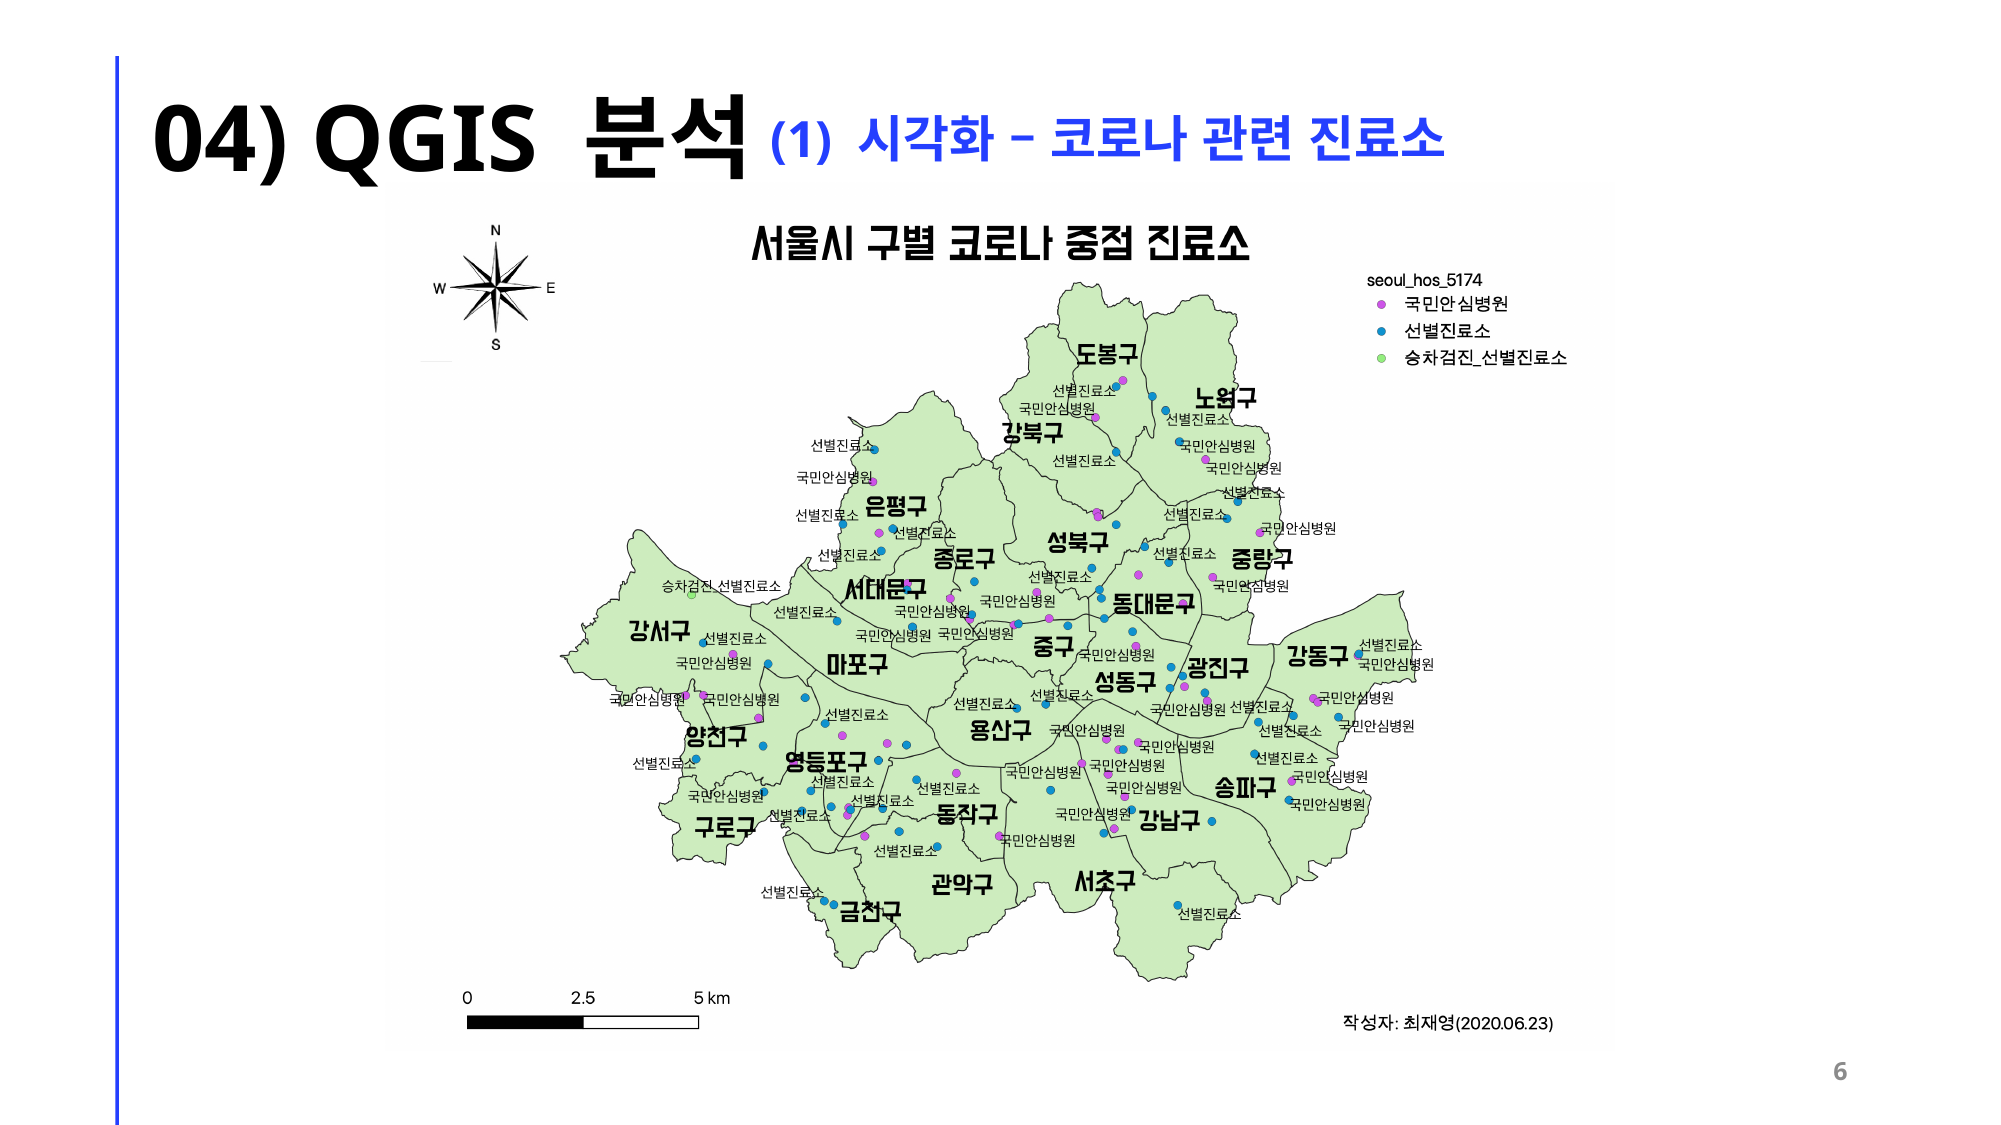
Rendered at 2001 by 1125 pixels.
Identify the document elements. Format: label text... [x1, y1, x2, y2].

slide_number 6 [1412, 1042, 1863, 1103]
text_box (1) 시각화 – 코로나 관련 진료소 [755, 92, 1753, 191]
title 04) QGIS 분석 [137, 21, 1863, 262]
picture [385, 181, 1615, 1051]
